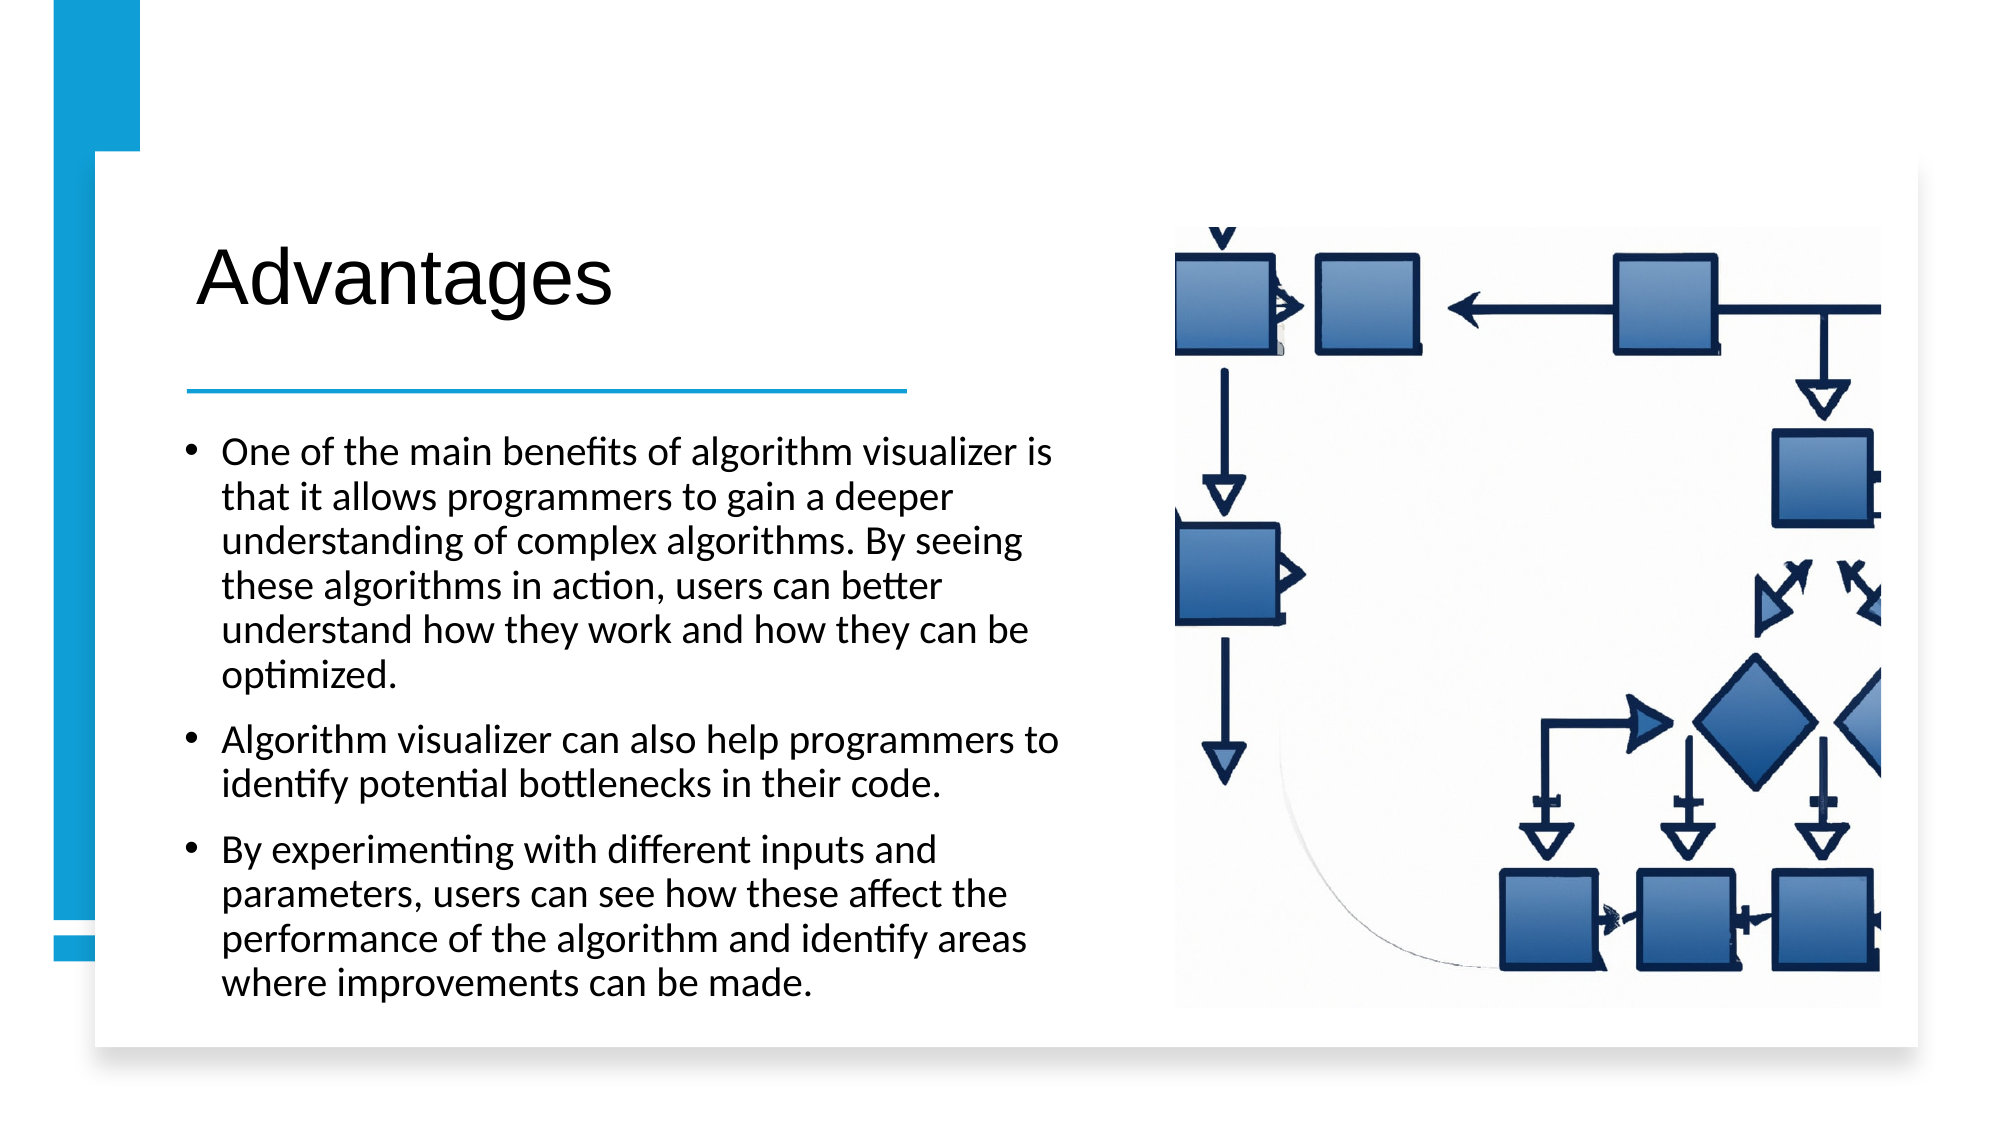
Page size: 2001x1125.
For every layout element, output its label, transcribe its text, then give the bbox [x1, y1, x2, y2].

list One of the main benefits of algorithm visualizer is that it allows programmers to gain a deeper understanding of complex algorithms. By seeing these algorithms in action, users can better understand how they work and how they can be optimized. Algorithm visualizer can also help programmers to identify potential bottlenecks in their code. By experimenting with different inputs and parameters, users can see how these affect the performance of the algorithm and identify areas where improvements can be made. [169, 422, 1093, 1019]
text_box [185, 387, 908, 395]
text_box [93, 150, 1919, 1049]
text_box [0, 436, 578, 525]
picture [1174, 226, 1882, 1008]
title Advantages [181, 171, 955, 330]
text_box [0, 0, 2000, 1125]
